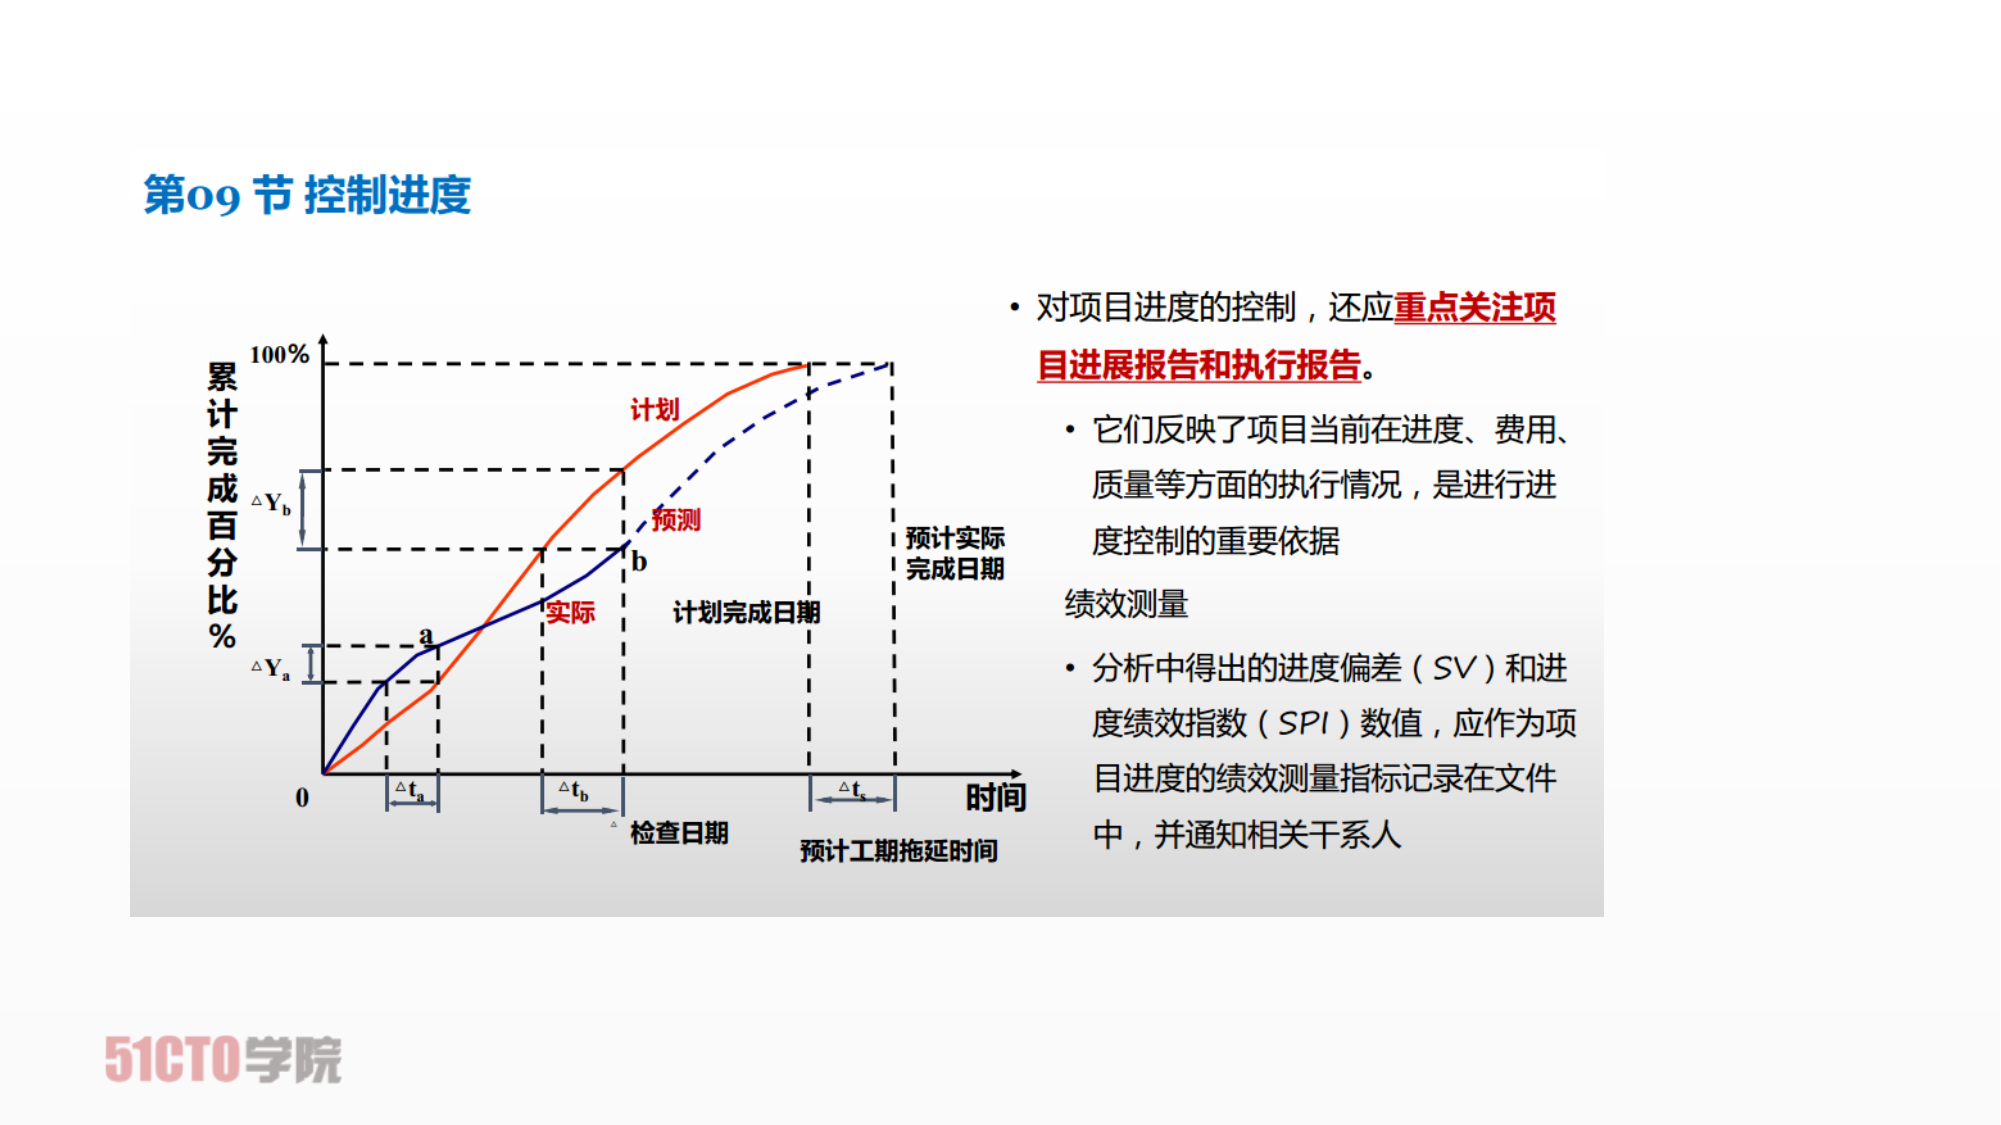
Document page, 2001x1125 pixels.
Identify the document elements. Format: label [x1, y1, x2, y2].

picture [130, 150, 1604, 918]
picture [45, 1002, 377, 1107]
